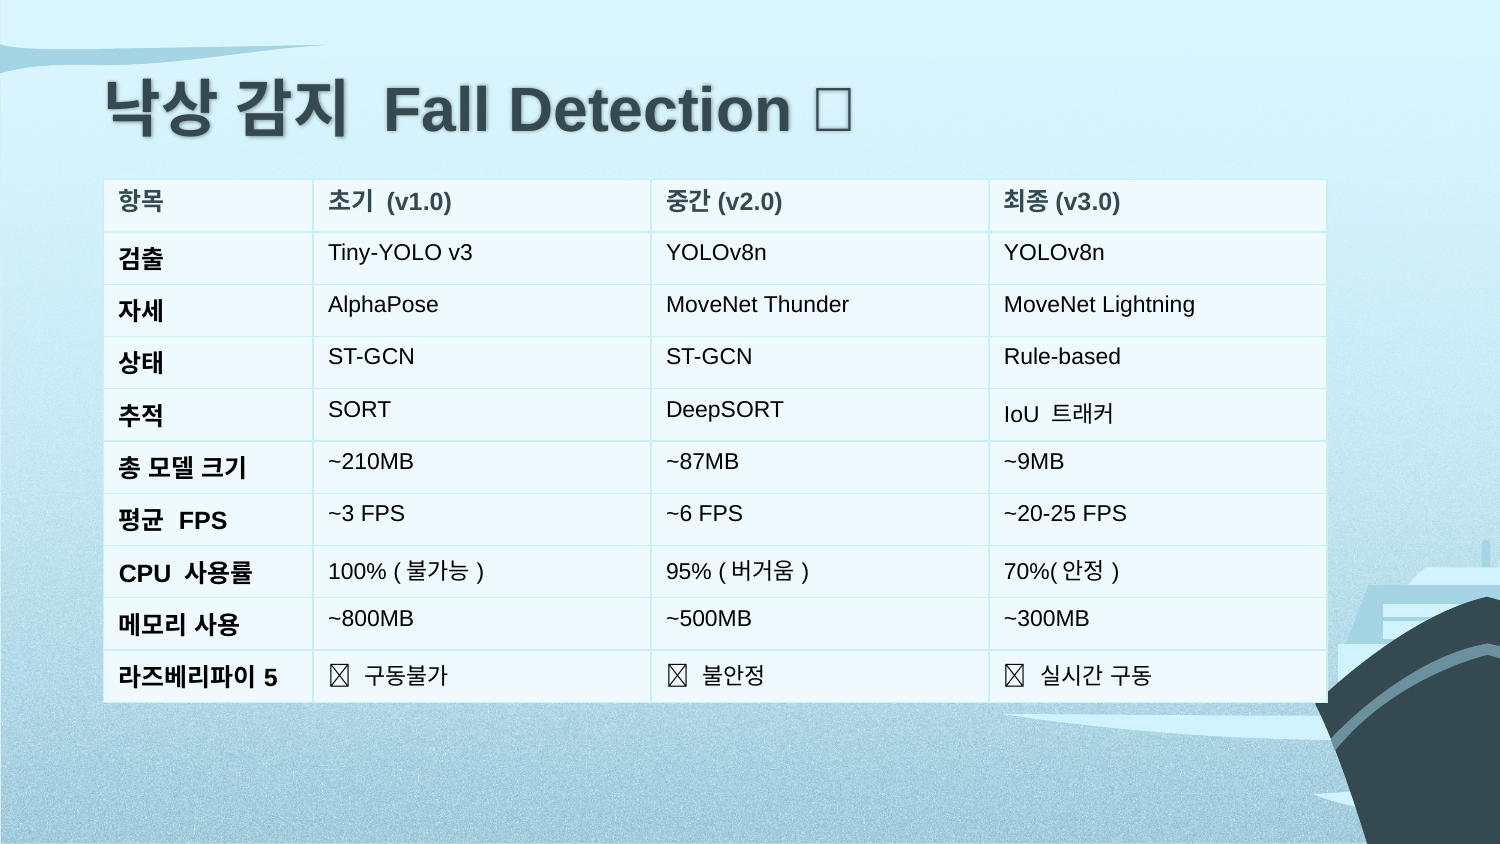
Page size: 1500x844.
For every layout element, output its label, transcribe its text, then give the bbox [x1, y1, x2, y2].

table_header 최종(v3.0) [990, 180, 1326, 231]
table_cell YOLOv8n [652, 233, 988, 284]
table_cell MoveNet Thunder [652, 285, 988, 336]
table_cell ~500MB [652, 598, 988, 649]
table_cell ~9MB [990, 442, 1326, 493]
text_box 낙상 감지 Fall Detection 👀 [88, 70, 1177, 142]
table_cell YOLOv8n [990, 233, 1326, 284]
table_cell ~87MB [652, 442, 988, 493]
table_cell ~300MB [990, 598, 1326, 649]
table_header 중간(v2.0) [652, 180, 988, 231]
table_cell CPU 사용률 [104, 546, 312, 597]
table_cell 라즈베리파이5 [104, 651, 312, 702]
table_cell 평균 FPS [104, 494, 312, 545]
table_cell DeepSORT [652, 389, 988, 440]
table_cell ~3 FPS [314, 494, 650, 545]
text_box [0, 44, 328, 74]
text_box [0, 0, 1500, 844]
table_cell 100% (불가능) [314, 546, 650, 597]
table_cell 🔺 불안정 [652, 651, 988, 702]
table_cell ~210MB [314, 442, 650, 493]
table_cell 메모리 사용 [104, 598, 312, 649]
table_cell 70%(안정) [990, 546, 1326, 597]
table_cell 자세 [104, 285, 312, 336]
table_cell ST-GCN [652, 337, 988, 388]
table_cell 상태 [104, 337, 312, 388]
table_cell ST-GCN [314, 337, 650, 388]
table_cell SORT [314, 389, 650, 440]
table_cell MoveNet Lightning [990, 285, 1326, 336]
table_cell 총 모델 크기 [104, 442, 312, 493]
table_cell Tiny-YOLO v3 [314, 233, 650, 284]
table_cell ~20-25 FPS [990, 494, 1326, 545]
table_cell IoU 트래커 [990, 389, 1326, 440]
table_cell 검출 [104, 233, 312, 284]
table_cell Rule-based [990, 337, 1326, 388]
table_header 초기 (v1.0) [314, 180, 650, 231]
table_cell ❌ 구동불가 [314, 651, 650, 702]
table_cell 추적 [104, 389, 312, 440]
table_cell AlphaPose [314, 285, 650, 336]
table_header 항목 [104, 180, 312, 231]
table_cell 95% (버거움) [652, 546, 988, 597]
table_cell ~800MB [314, 598, 650, 649]
table_cell ~6 FPS [652, 494, 988, 545]
table_cell ✅ 실시간 구동 [990, 651, 1326, 702]
